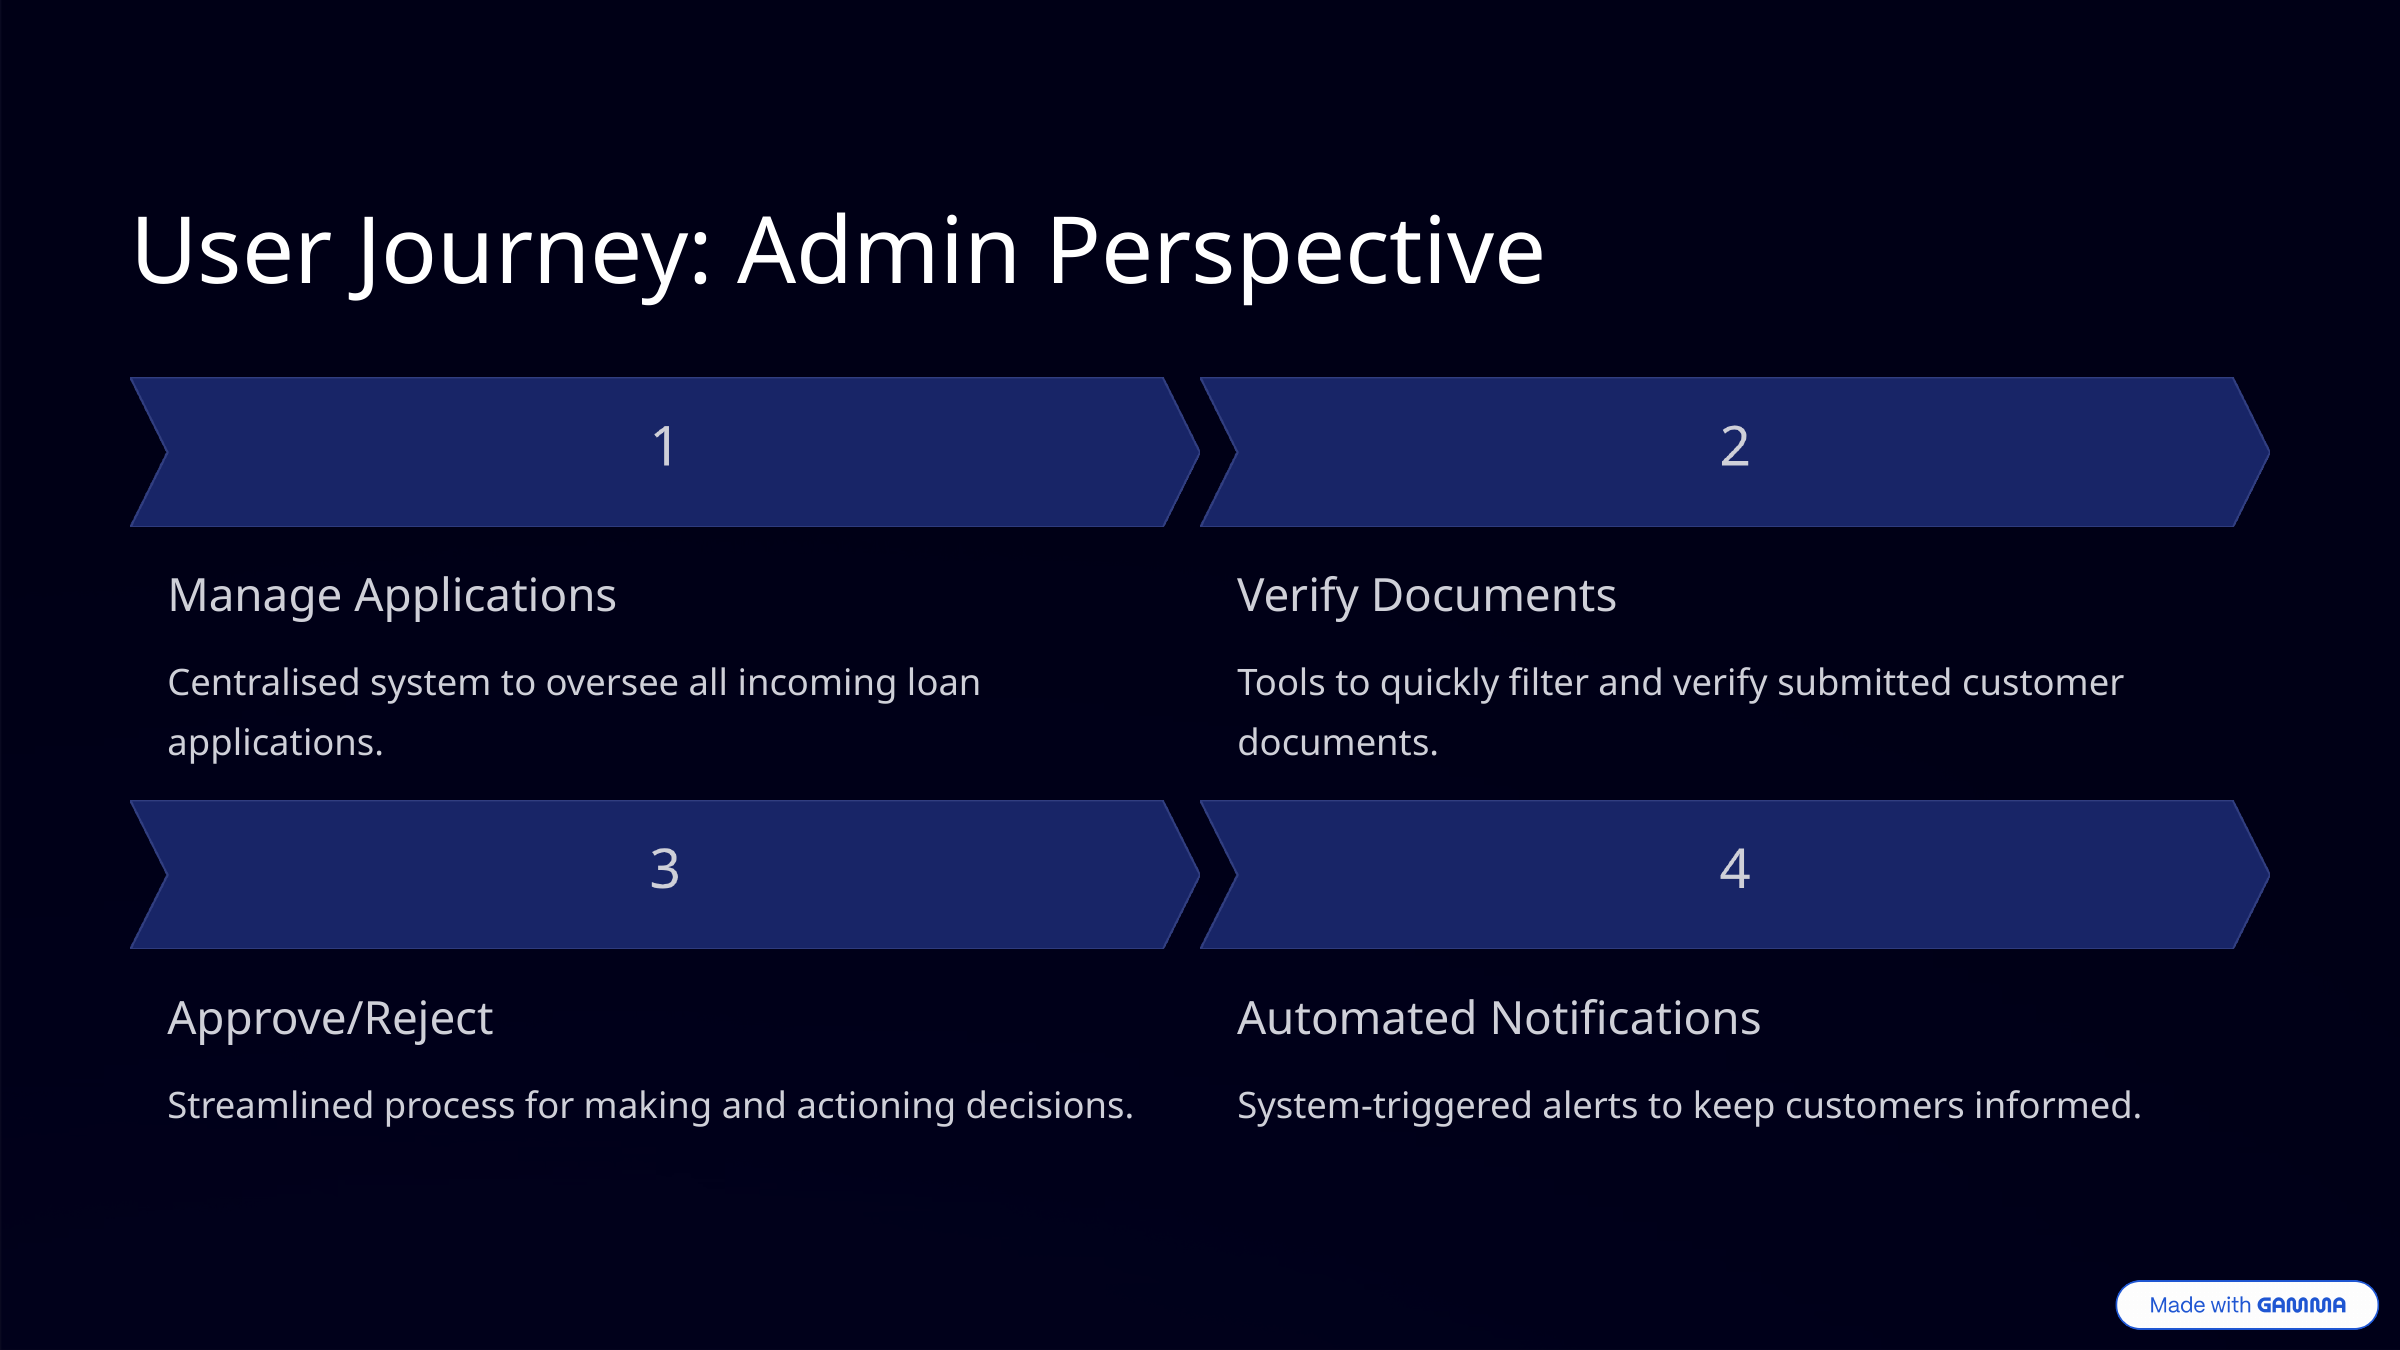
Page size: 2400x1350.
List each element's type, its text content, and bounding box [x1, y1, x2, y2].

text_box Tools to quickly filter and verify submitted customer documents. [1237, 643, 2233, 763]
text_box Manage Applications [167, 563, 633, 622]
picture [2106, 1271, 2389, 1339]
text_box Automated Notifications [1237, 986, 1747, 1045]
text_box Streamlined process for making and actioning decisions. [167, 1066, 1163, 1127]
text_box Verify Documents [1237, 563, 1703, 622]
text_box System-triggered alerts to keep customers informed. [1237, 1066, 2233, 1127]
picture [130, 799, 2270, 949]
text_box User Journey: Admin Perspective [130, 186, 1512, 303]
text_box Approve/Reject [167, 986, 633, 1045]
text_box Centralised system to oversee all incoming loan applications. [167, 643, 1163, 763]
picture [130, 377, 2270, 527]
